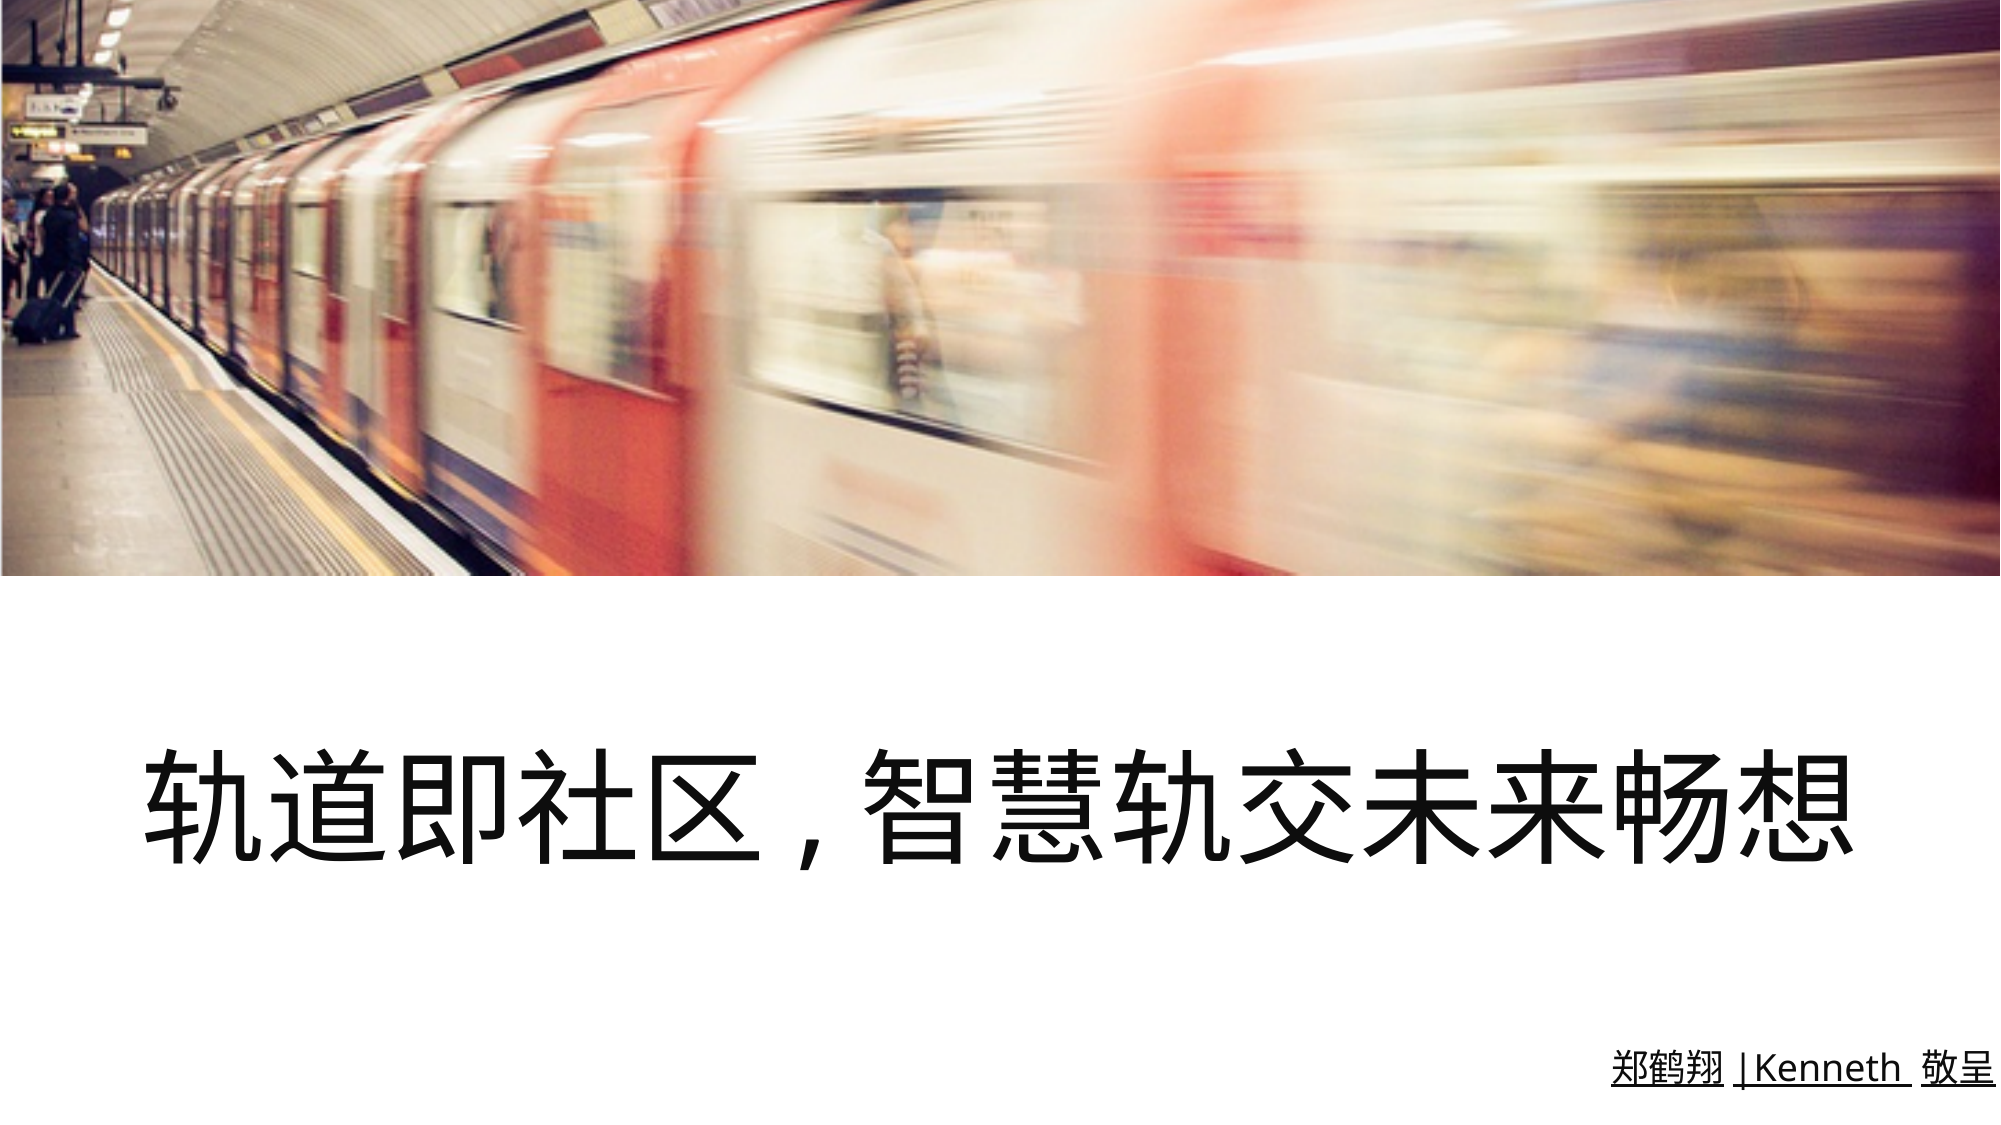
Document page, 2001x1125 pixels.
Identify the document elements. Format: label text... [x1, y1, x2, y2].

text_box 郑鹤翔|Kenneth 敬呈 [1596, 1036, 2000, 1096]
picture [0, 0, 2000, 576]
text_box 轨道即社区,智慧轨交未来畅想 [126, 722, 1874, 888]
